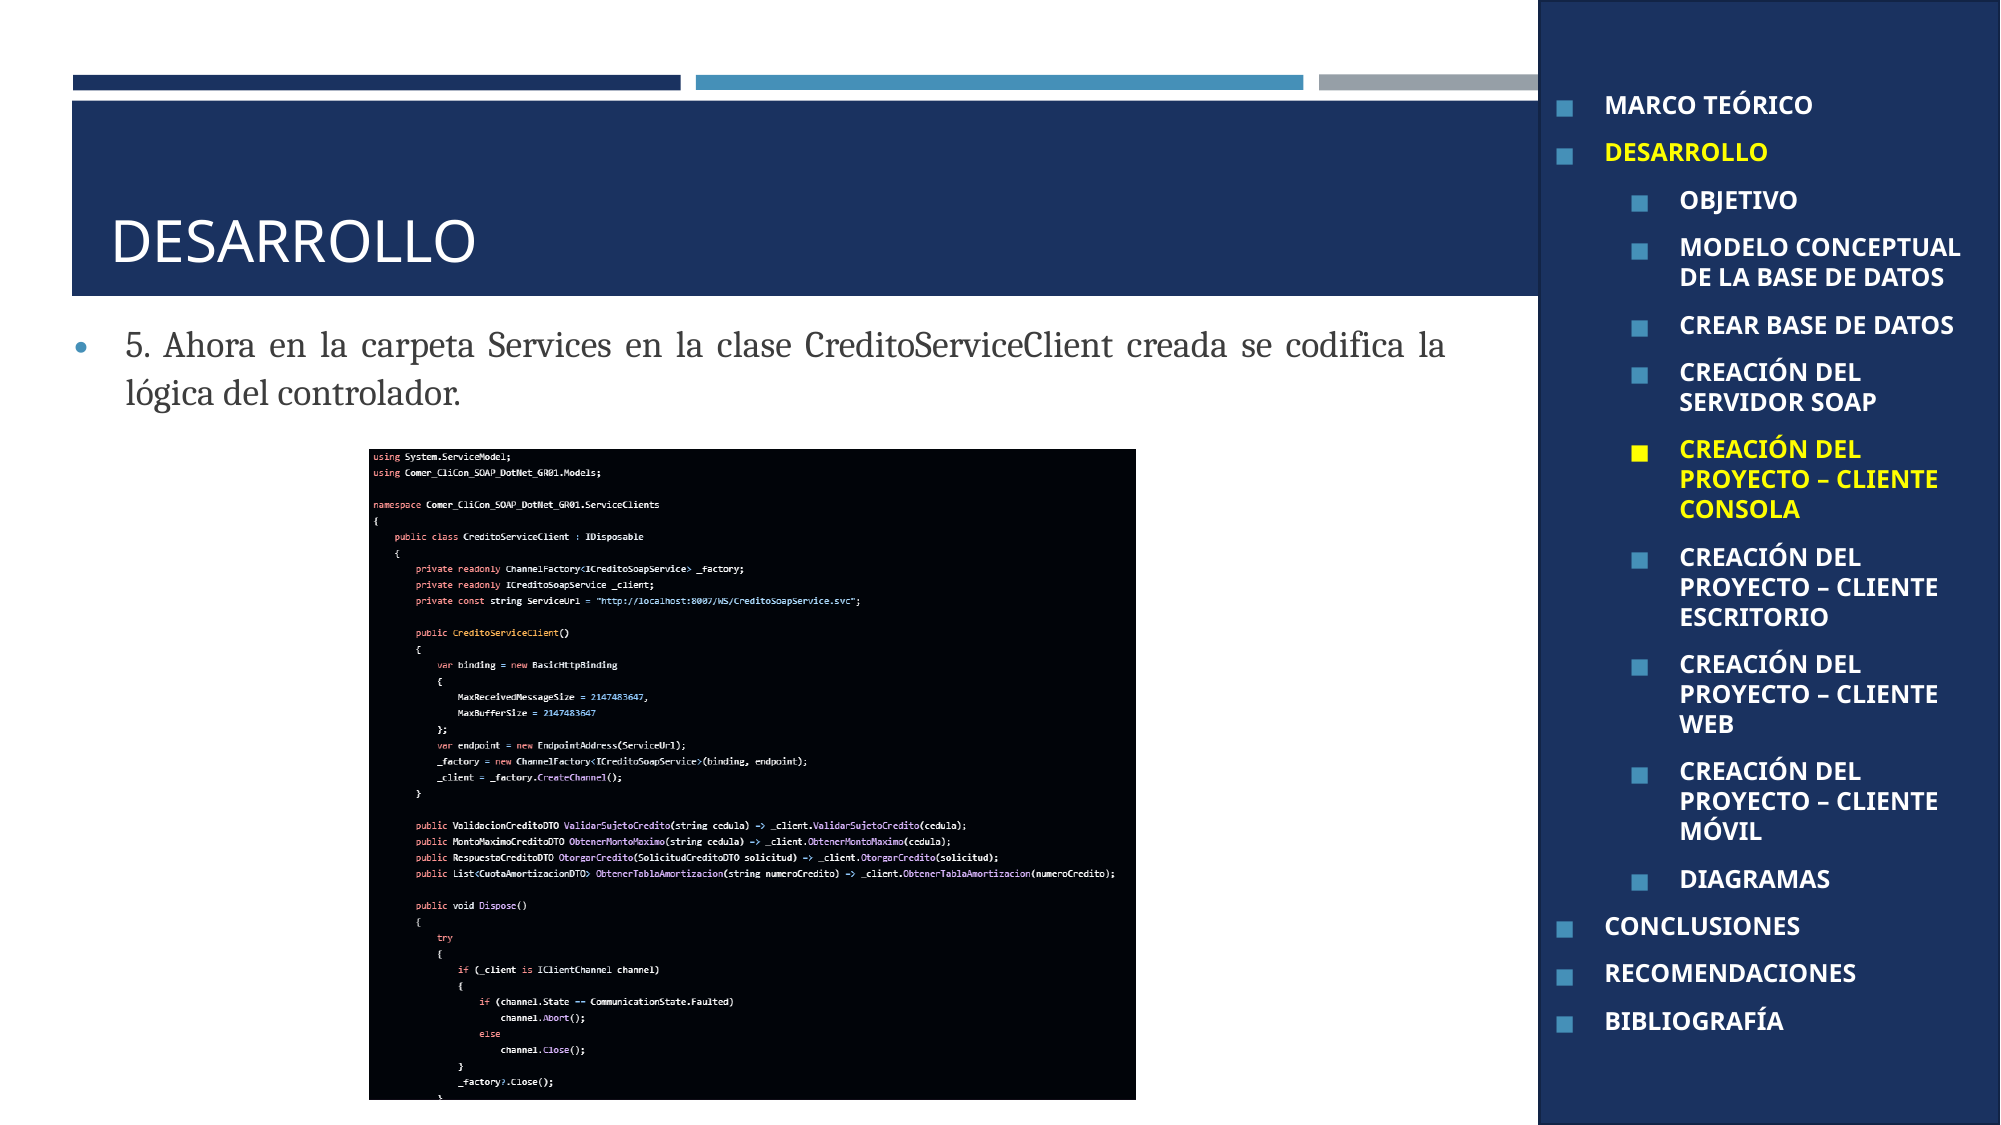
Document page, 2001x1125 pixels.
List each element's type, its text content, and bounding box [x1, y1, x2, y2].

list 5. Ahora en la carpeta Services en la clase CreditoServiceClient creada se codifica la lógica del controlador. [54, 292, 1464, 438]
title DESARROLLO [95, 115, 1539, 282]
text_box MARCO TEÓRICO DESARROLLO OBJETIVO MODELO CONCEPTUAL DE LA BASE DE DATOS CREAR BASE DE DATOS CREACIÓN DEL SERVIDOR SOAP CREACIÓN DEL PROYECTO – CLIENTE CONSOLA CREACIÓN DEL PROYECTO – CLIENTE ESCRITORIO CREACIÓN DEL PROYECTO – CLIENTE WEB CREACIÓN DEL PROYECTO – CLIENTE MÓVIL DIAGRAMAS CONCLUSIONES RECOMENDACIONES BIBLIOGRAFÍA [1539, 0, 2000, 1125]
picture [369, 448, 1136, 1101]
